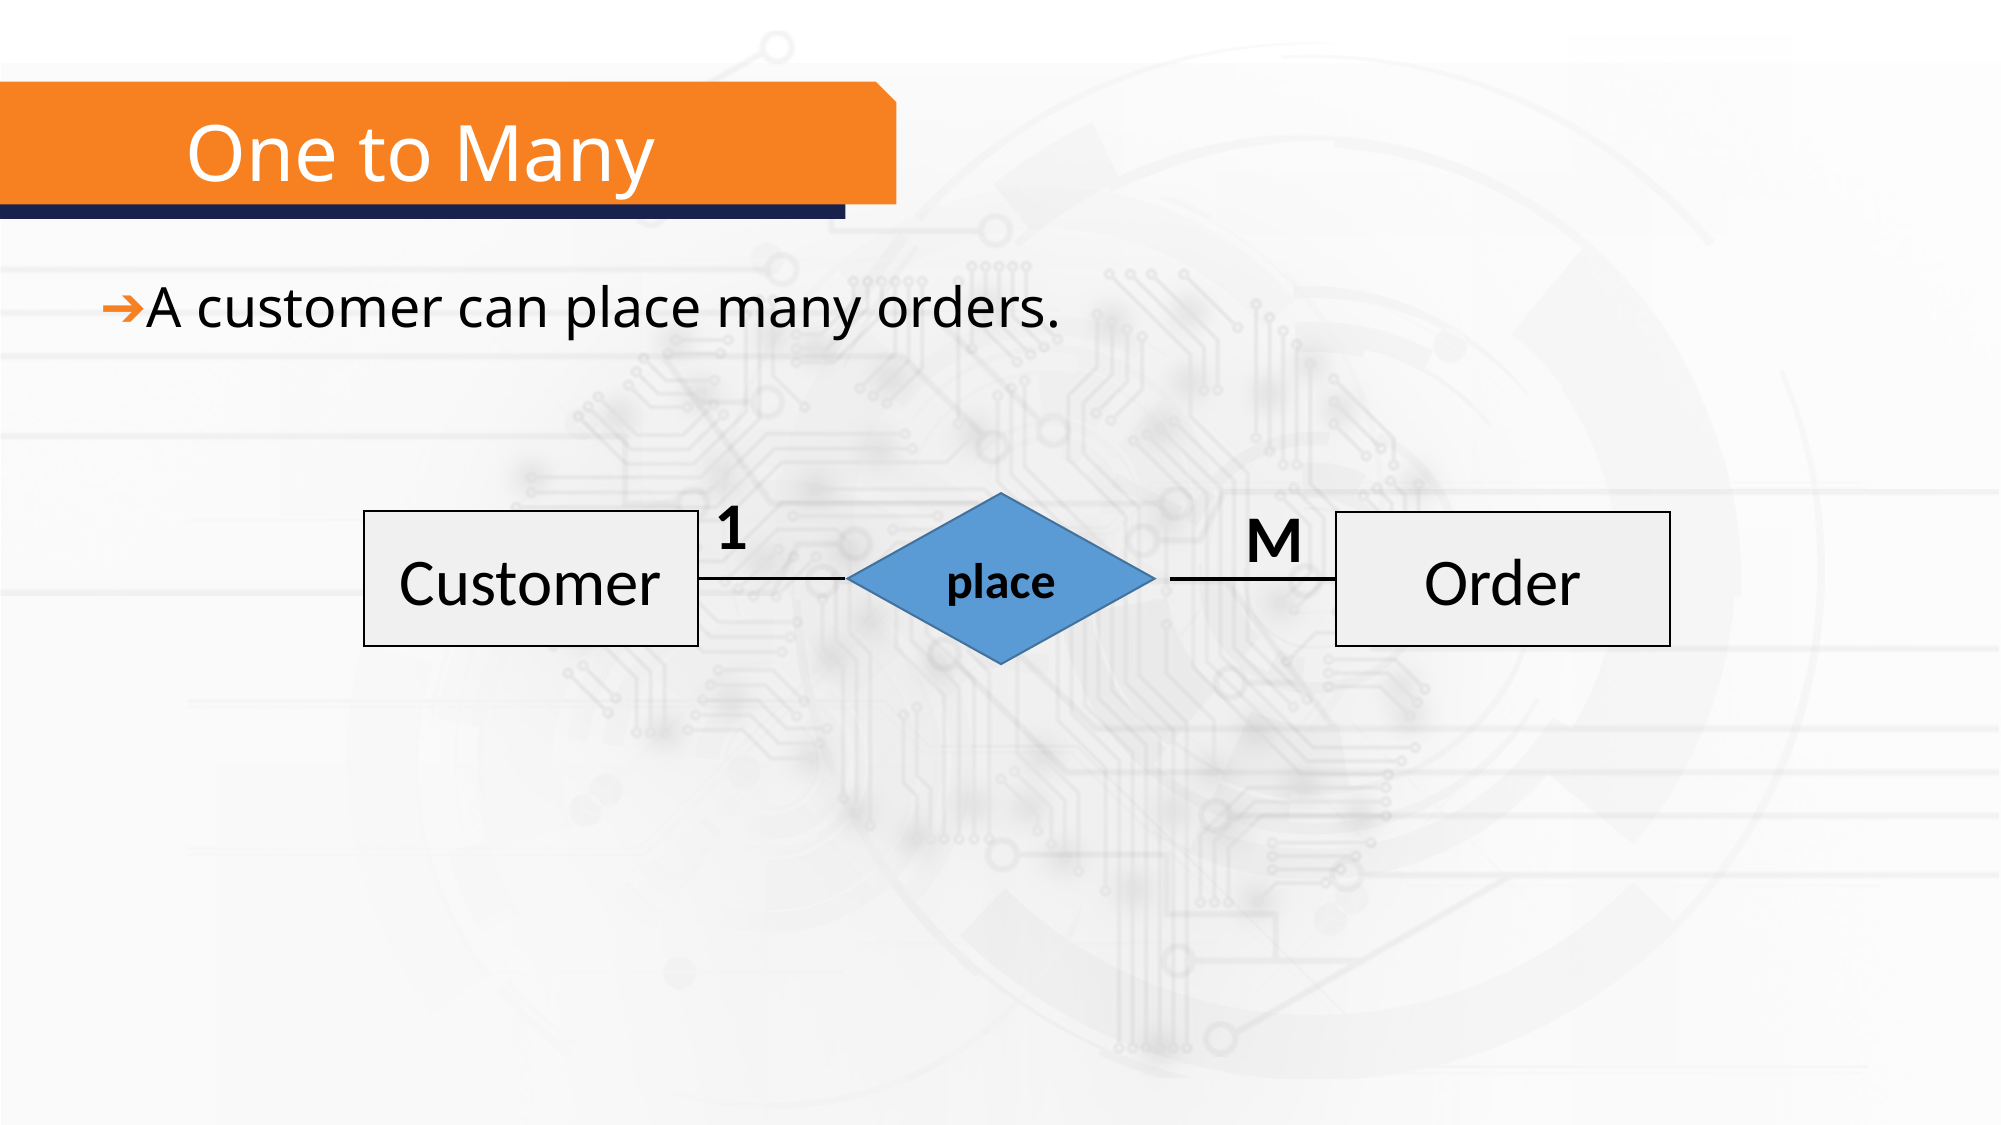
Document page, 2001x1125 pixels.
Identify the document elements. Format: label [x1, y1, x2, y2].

text_box [0, 29, 1999, 1125]
picture [1, 63, 2000, 1125]
